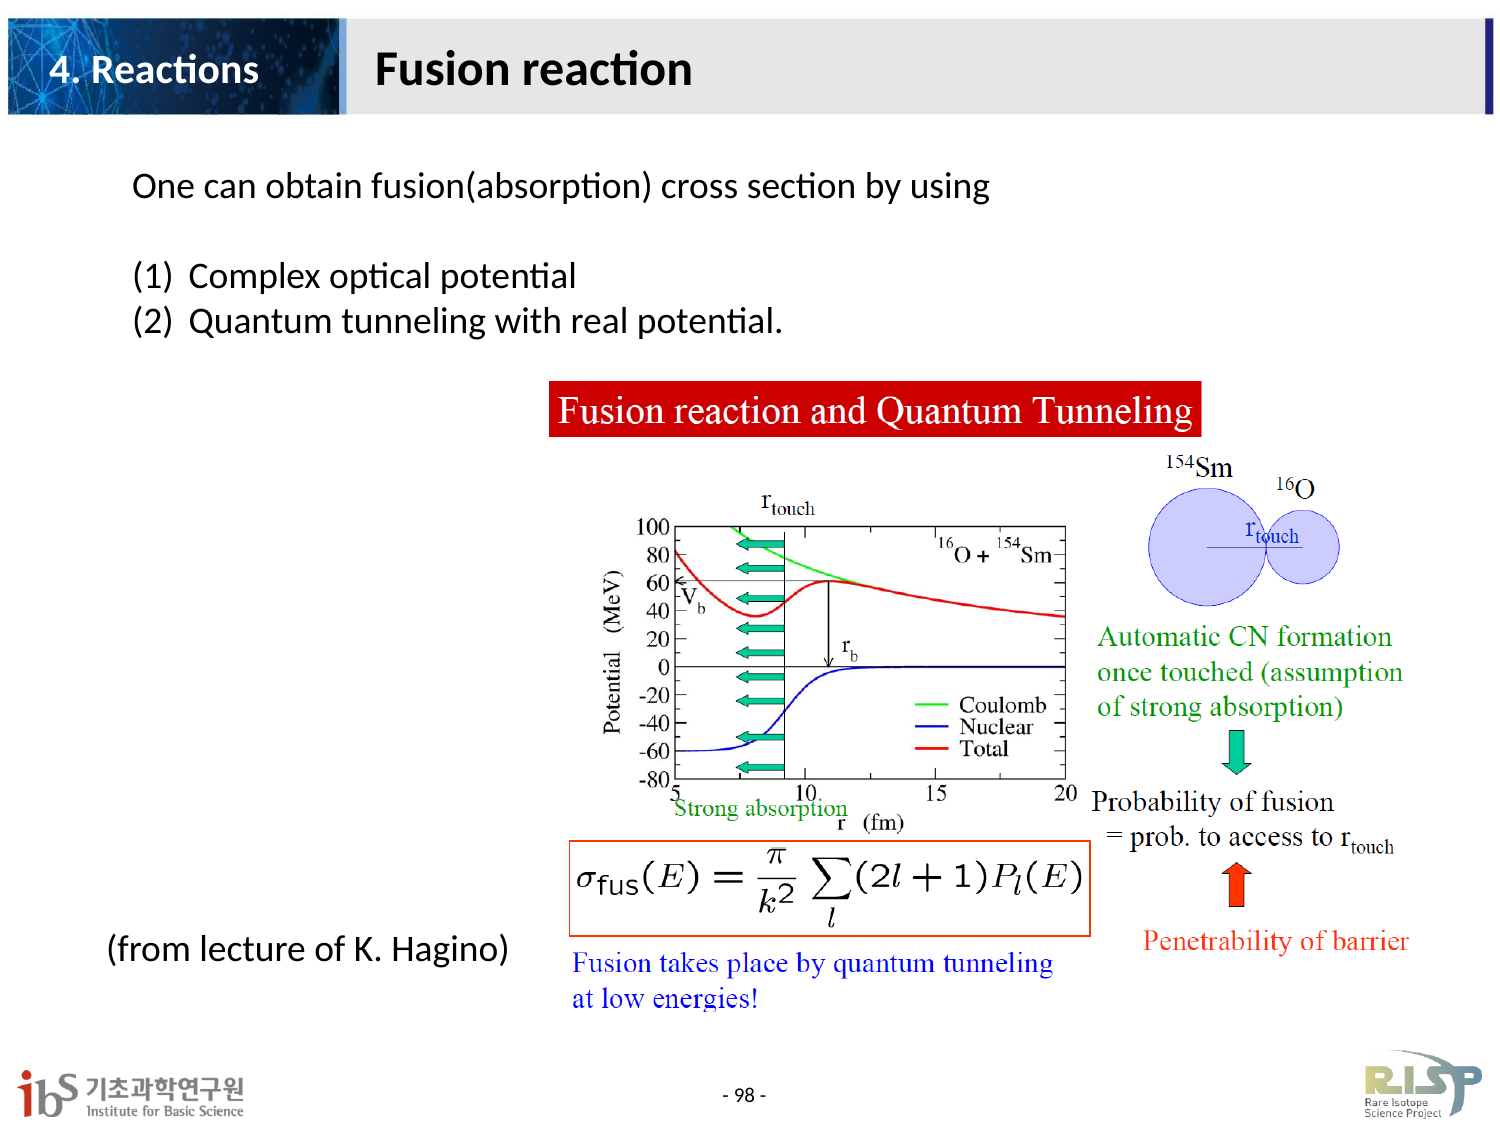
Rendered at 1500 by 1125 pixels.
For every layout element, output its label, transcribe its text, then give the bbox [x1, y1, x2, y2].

text_box One can obtain fusion(absorption) cross section by using Complex optical potential Quantum tunneling with real potential. [117, 153, 1007, 349]
picture [17, 1070, 243, 1117]
picture [544, 374, 1415, 1012]
picture [2, 10, 1500, 130]
text_box (from lecture of K. Hagino) [91, 916, 526, 977]
picture [1364, 1049, 1482, 1119]
